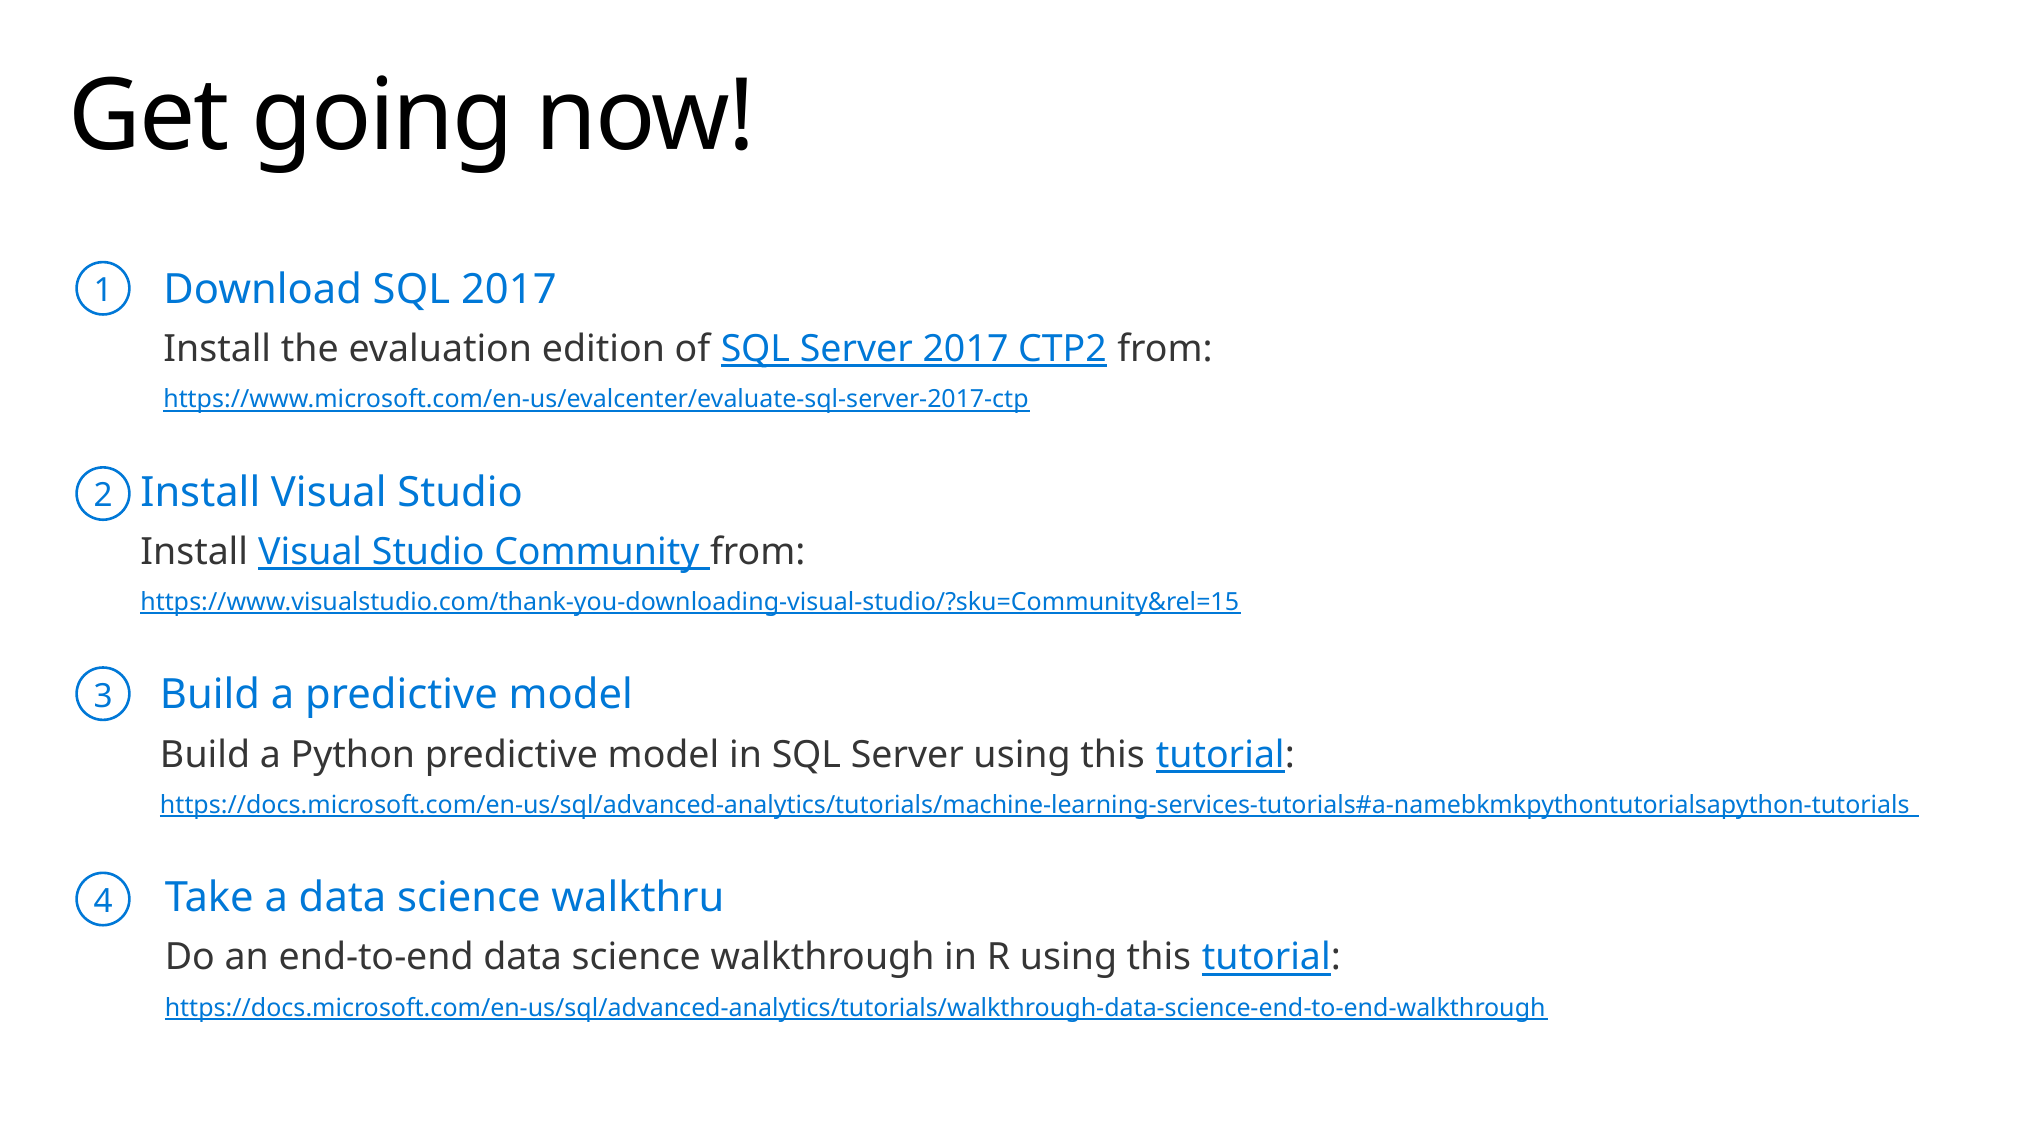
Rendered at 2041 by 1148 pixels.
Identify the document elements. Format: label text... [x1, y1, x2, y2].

text_box 4 [75, 872, 131, 926]
title Get going now! [45, 48, 1996, 199]
text_box 3 [75, 666, 131, 721]
text_box 1 [75, 261, 131, 316]
text_box Install Visual Studio Install Visual Studio Community from: https://www.visualstudio.com/thank-you-downloading-visual-studio/?sku=Community&rel=15 [109, 445, 1272, 641]
text_box Download SQL 2017 Install the evaluation edition of SQL Server 2017 CTP2 from: https://www.microsoft.com/en-us/evalcenter/evaluate-sql-server-2017-ctp [132, 242, 1706, 439]
text_box Build a predictive model Build a Python predictive model in SQL Server using this tutorial: https://docs.microsoft.com/en-us/sql/advanced-analytics/tutorials/machine-learning-services-tutorials#a-namebkmkpythontutorialsapython-tutorials [129, 648, 1966, 844]
text_box Take a data science walkthru Do an end-to-end data science walkthrough in R using this tutorial: https://docs.microsoft.com/en-us/sql/advanced-analytics/tutorials/walkthrough-data-science-end-to-end-walkthrough [134, 851, 1737, 1047]
text_box 2 [75, 466, 131, 521]
